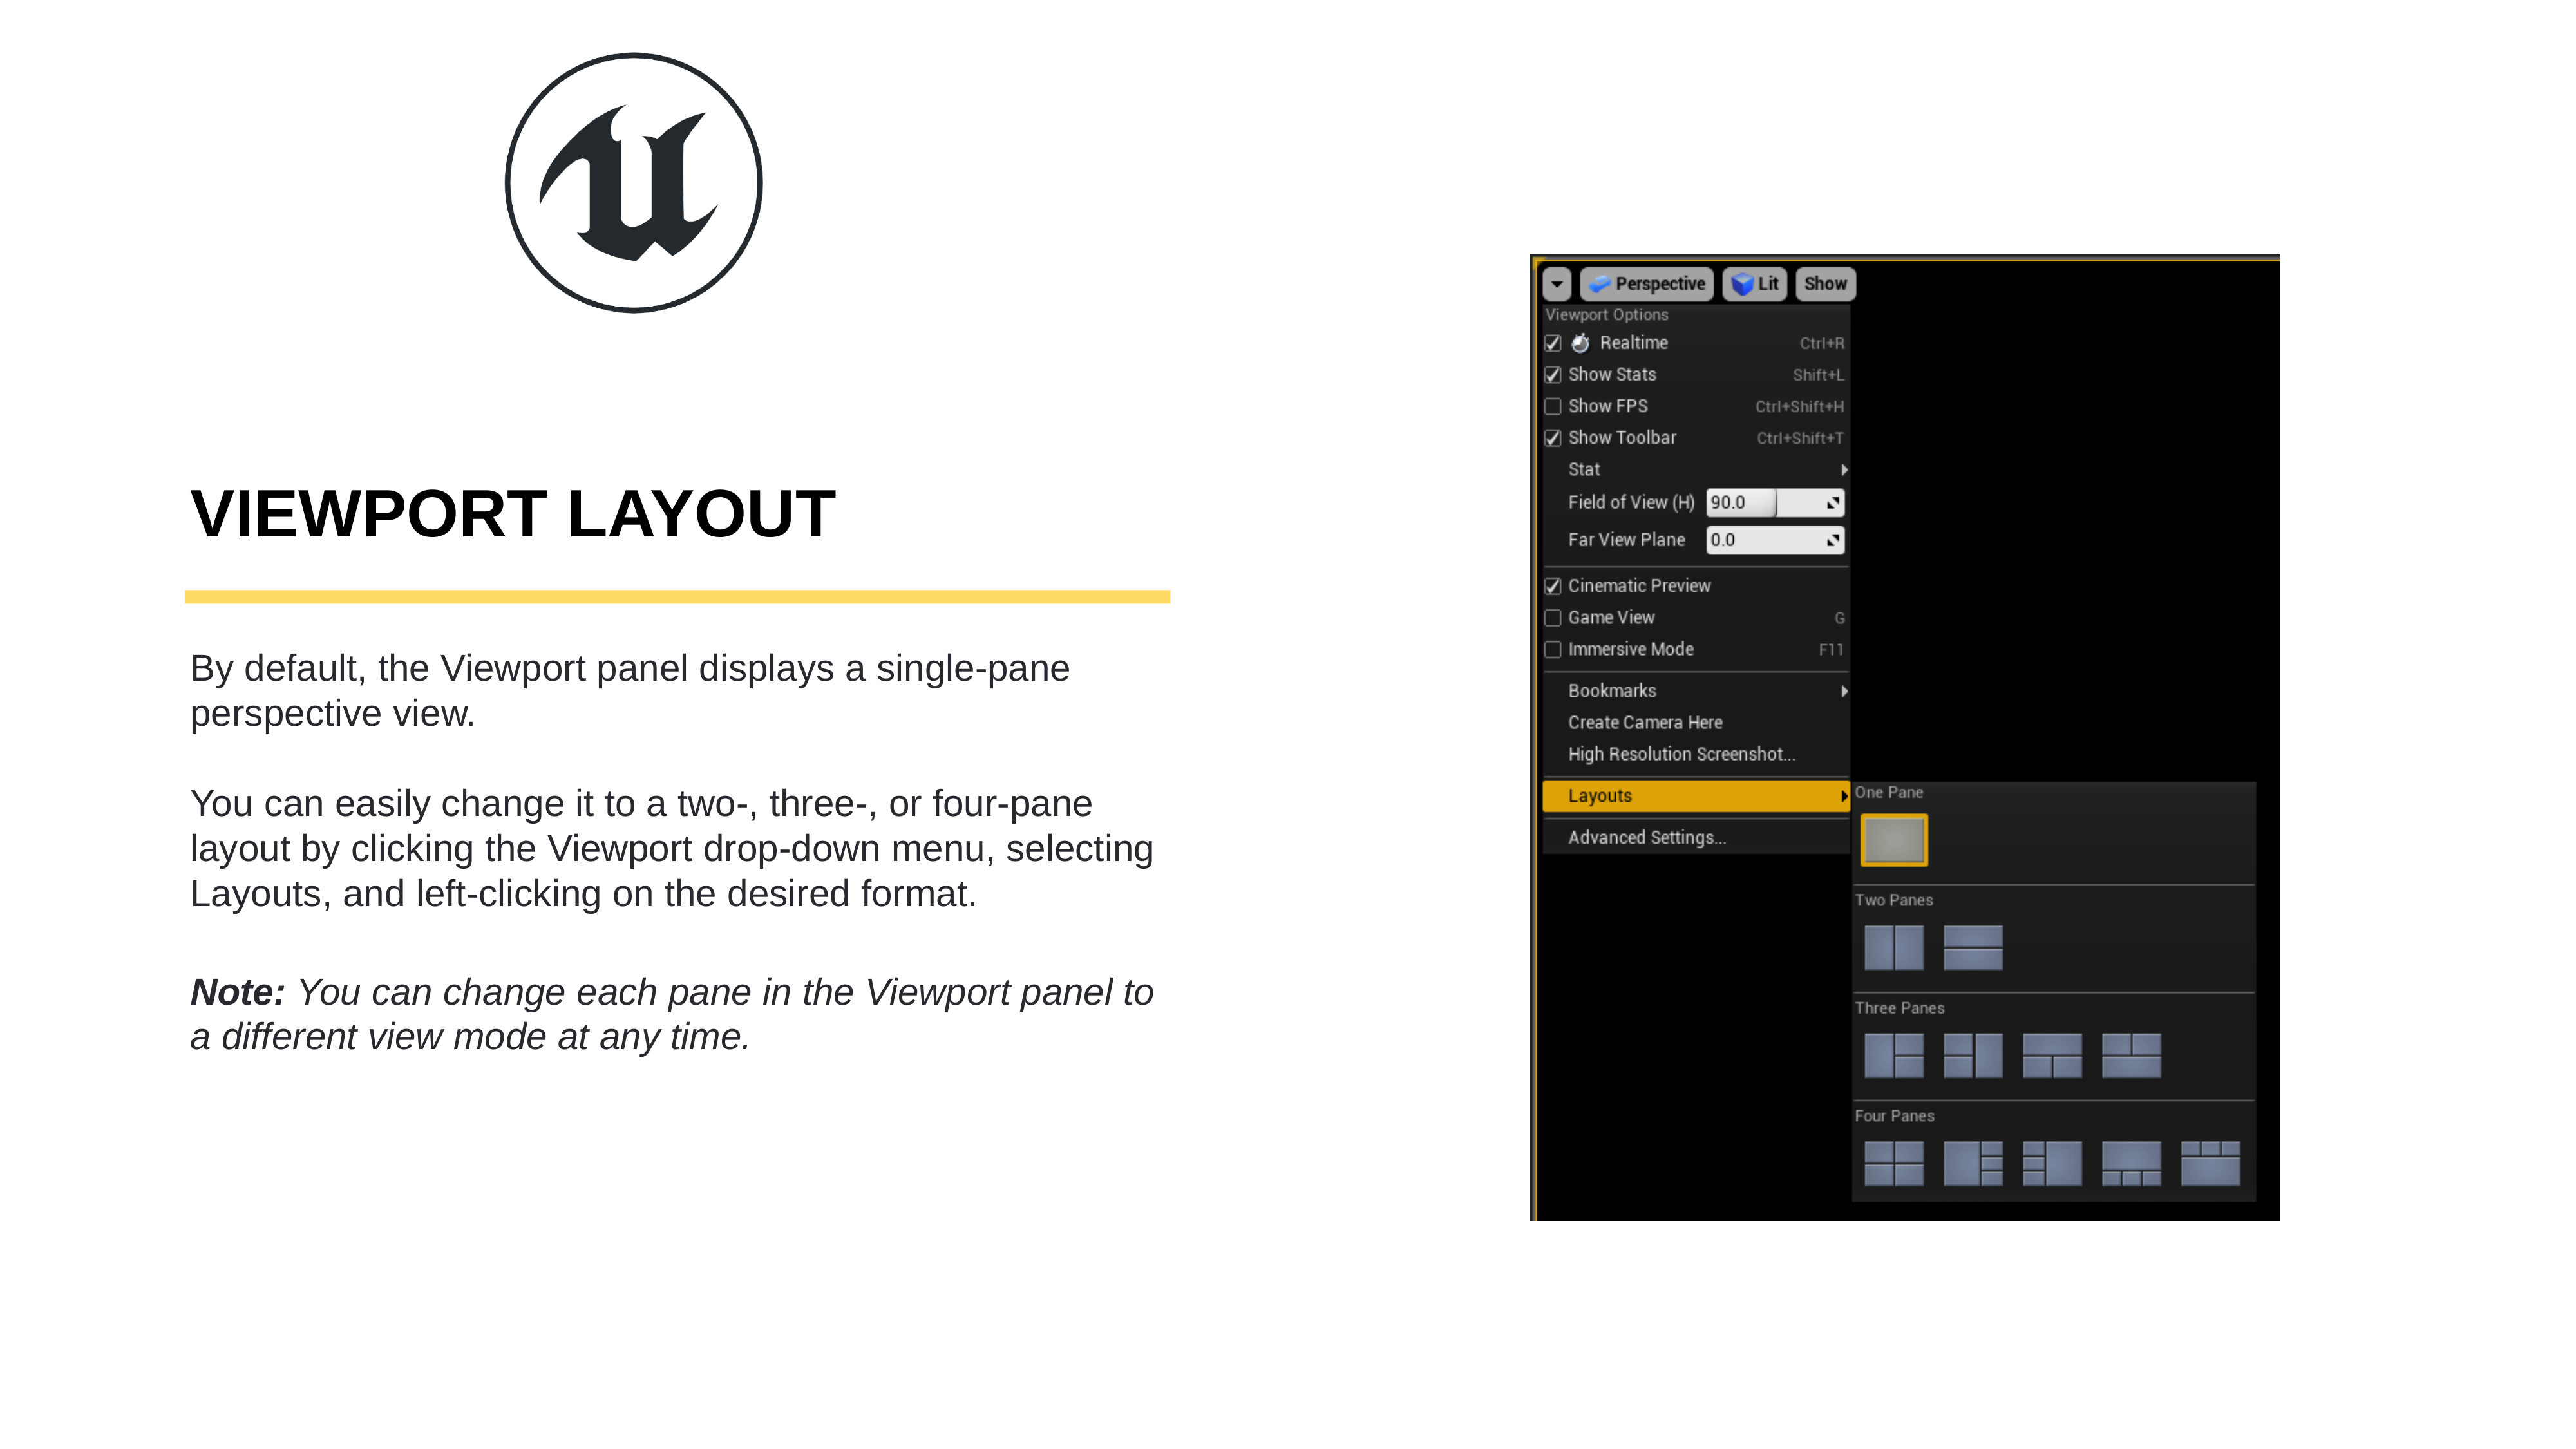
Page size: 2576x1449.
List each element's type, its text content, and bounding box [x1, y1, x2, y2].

picture [1530, 254, 2280, 1221]
text_box [185, 590, 1171, 604]
text_box Viewport Layout [185, 464, 1133, 556]
text_box By default, the Viewport panel displays a single-pane perspective view. You can easily change it to a two-, three-, or four-pane layout by clicking the Viewport drop-down menu, selecting Layouts, and left-clicking on the desired format. Note: You can change each pane in the Viewport panel to a different view mode at any time. [185, 638, 1171, 1108]
picture [495, 42, 773, 327]
